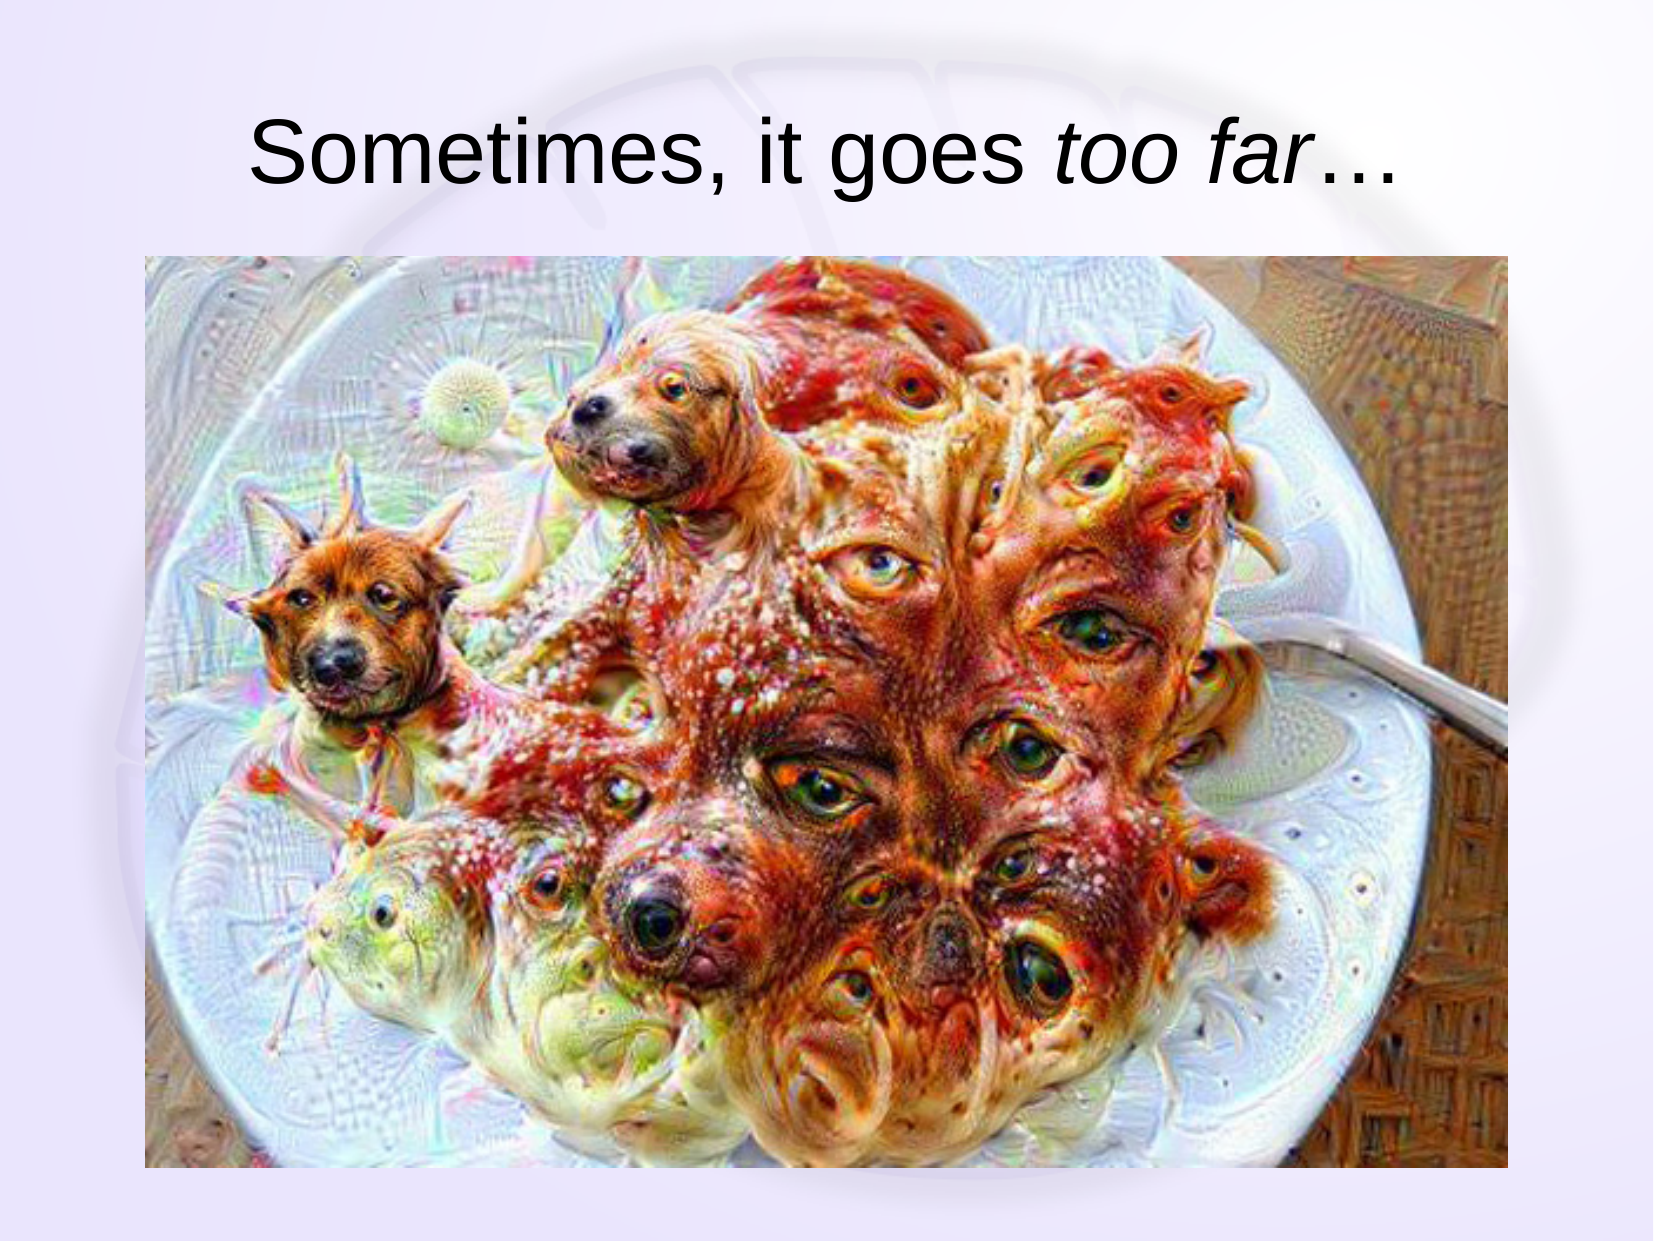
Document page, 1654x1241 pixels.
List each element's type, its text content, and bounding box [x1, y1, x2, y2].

picture [0, 0, 1654, 1241]
title Sometimes, it goes too far… [82, 49, 1571, 257]
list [144, 256, 1508, 1169]
